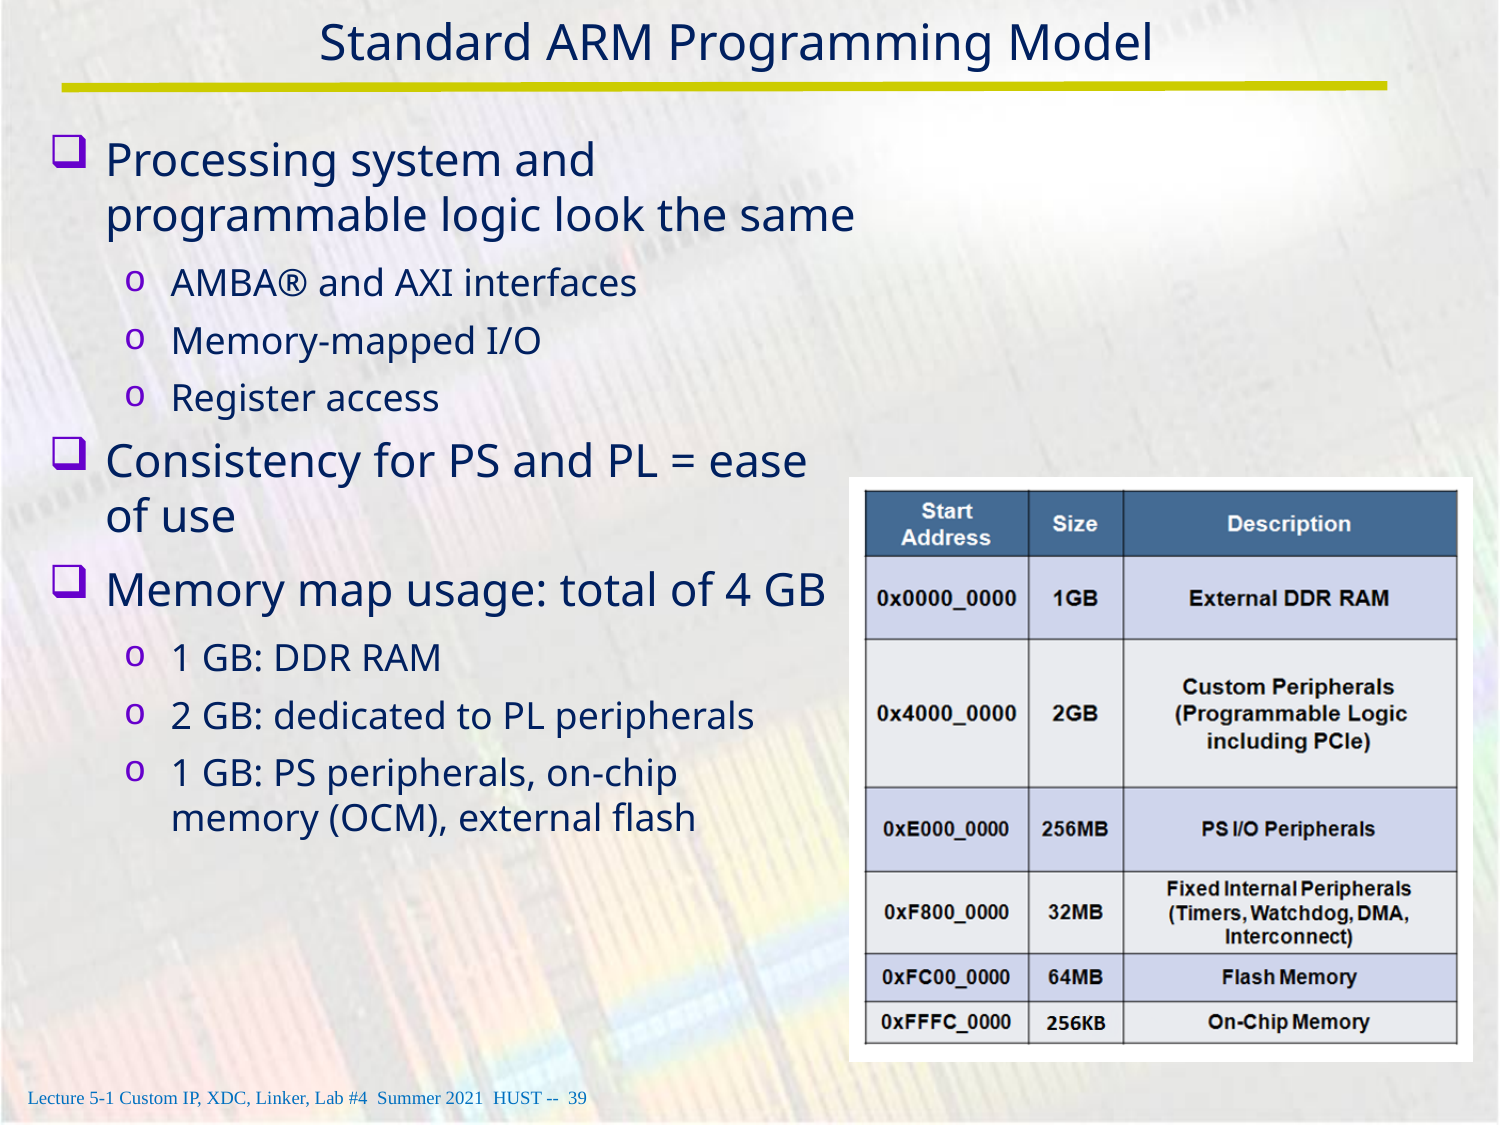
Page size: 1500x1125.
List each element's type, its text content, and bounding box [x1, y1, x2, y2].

title Standard ARM Programming Model [37, 12, 1438, 75]
picture [0, 0, 1500, 1125]
list Processing system and programmable logic look the same AMBA® and AXI interfaces Memory-mapped I/O Register access Consistency for PS and PL = ease of use Memory map usage: total of 4 GB 1 GB: DDR RAM 2 GB: dedicated to PL peripherals 1 GB: PS peripherals, on-chip memory (OCM), external flash [33, 123, 872, 1061]
